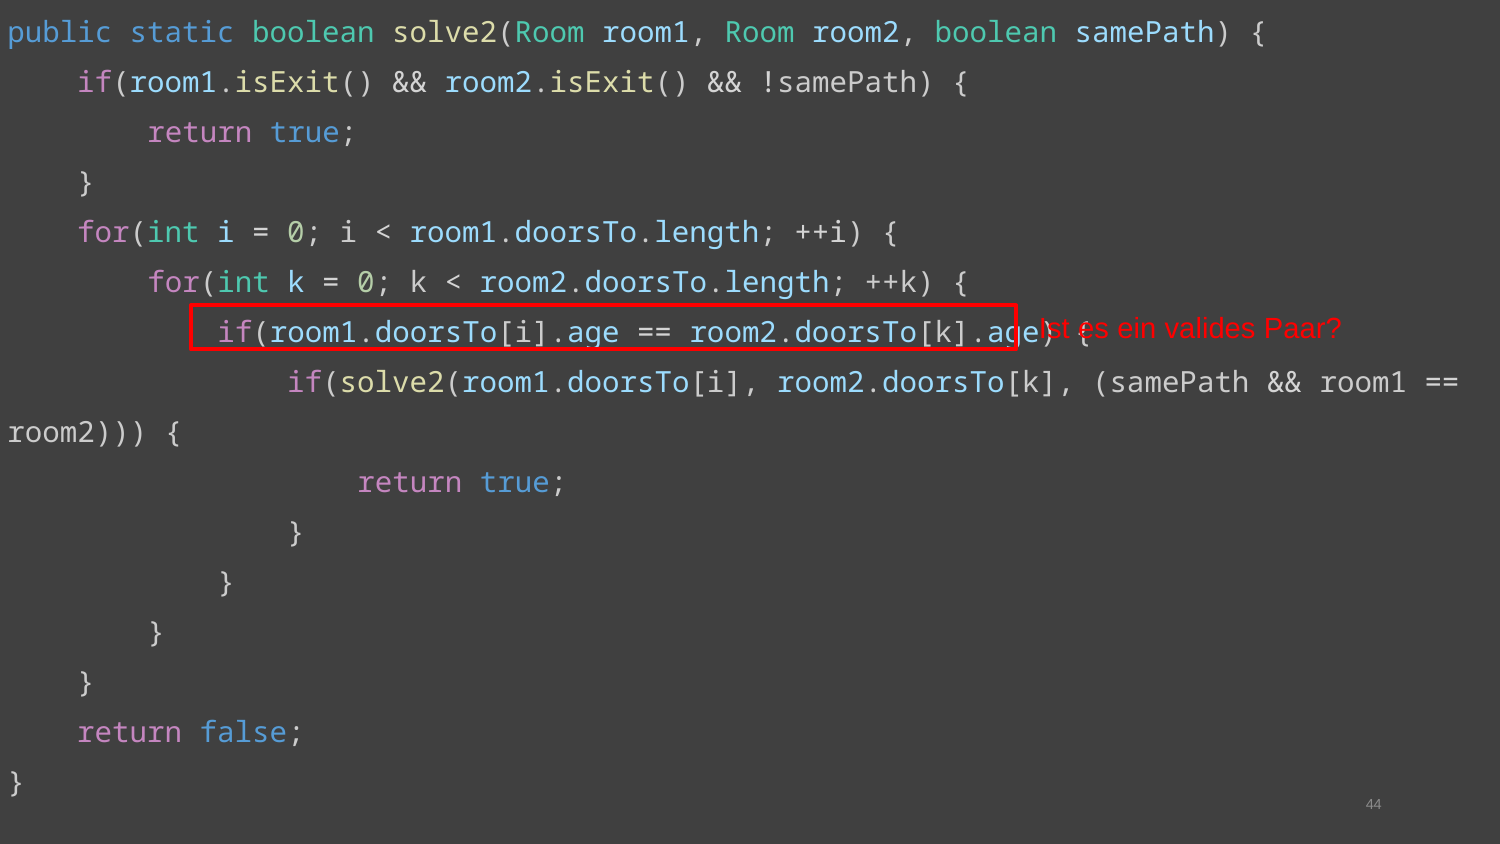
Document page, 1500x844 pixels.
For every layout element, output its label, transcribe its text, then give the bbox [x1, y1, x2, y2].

text_box Ist es ein valides Paar? [1023, 302, 1358, 352]
slide_number 44 [1059, 782, 1397, 827]
text_box public static boolean solve2(Room room1, Room room2, boolean samePath) { if(room1.isExit() && room2.isExit() && !samePath) { return true; } for(int i = 0; i < room1.doorsTo.length; ++i) { for(int k = 0; k < room2.doorsTo.length; ++k) { if(room1.doorsTo[i].age == room2.doorsTo[k].age) { if(solve2(room1.doorsTo[i], room2.doorsTo[k], (samePath && room1 == room2))) { return true; } } } } return false; } [0, 0, 1500, 844]
text_box [189, 303, 1018, 351]
